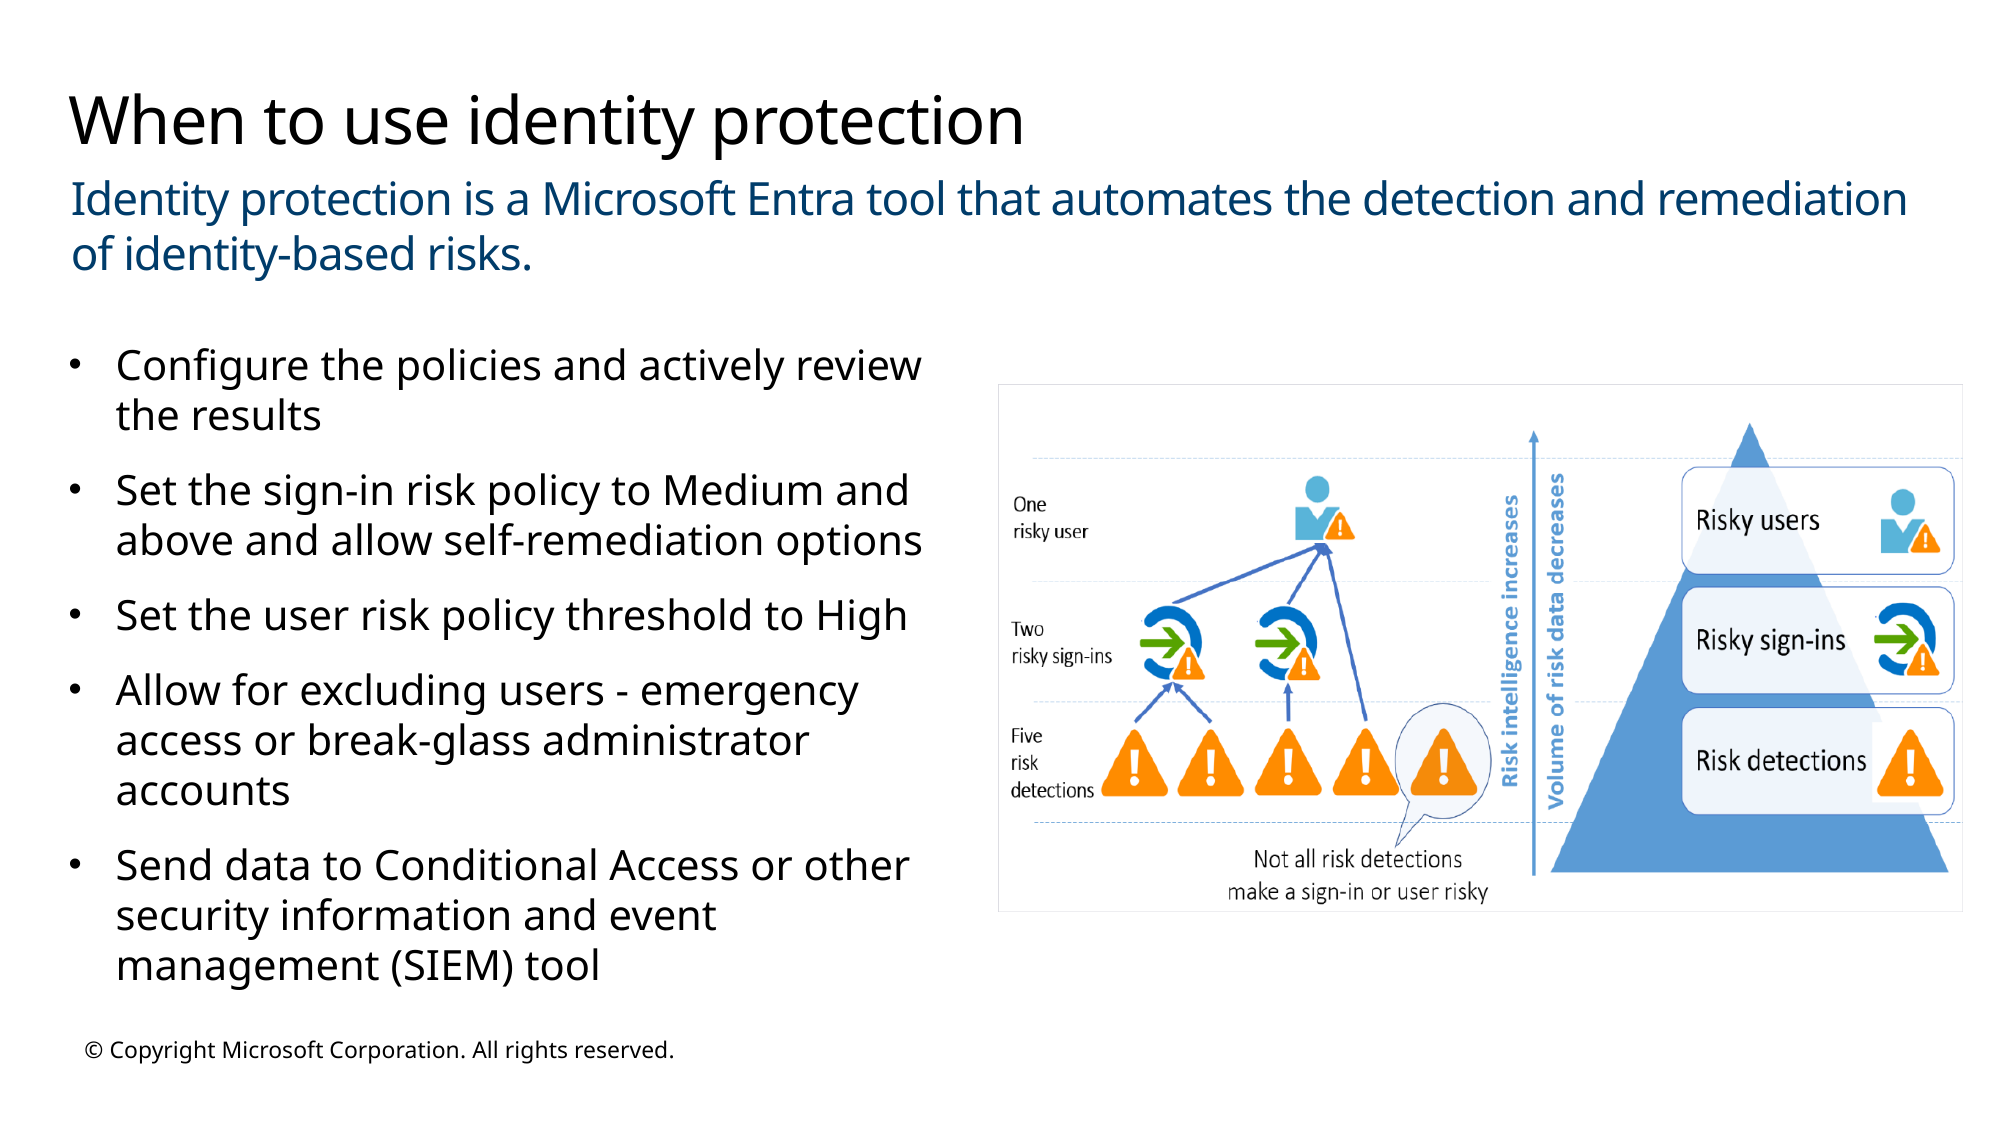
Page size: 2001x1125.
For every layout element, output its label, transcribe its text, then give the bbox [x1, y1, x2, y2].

picture [998, 384, 1964, 912]
title When to use identity protection [68, 72, 1930, 178]
list Identity protection is a Microsoft Entra tool that automates the detection and remediation of identity-based risks. [70, 162, 1932, 289]
text_box Configure the policies and actively review the results Set the sign-in risk policy to Medium and above and allow self-remediation options Set the user risk policy threshold to High Allow for excluding users - emergency access or break-glass administrator accounts Send data to Conditional Access or other security information and event management (SIEM) tool [68, 331, 925, 1072]
